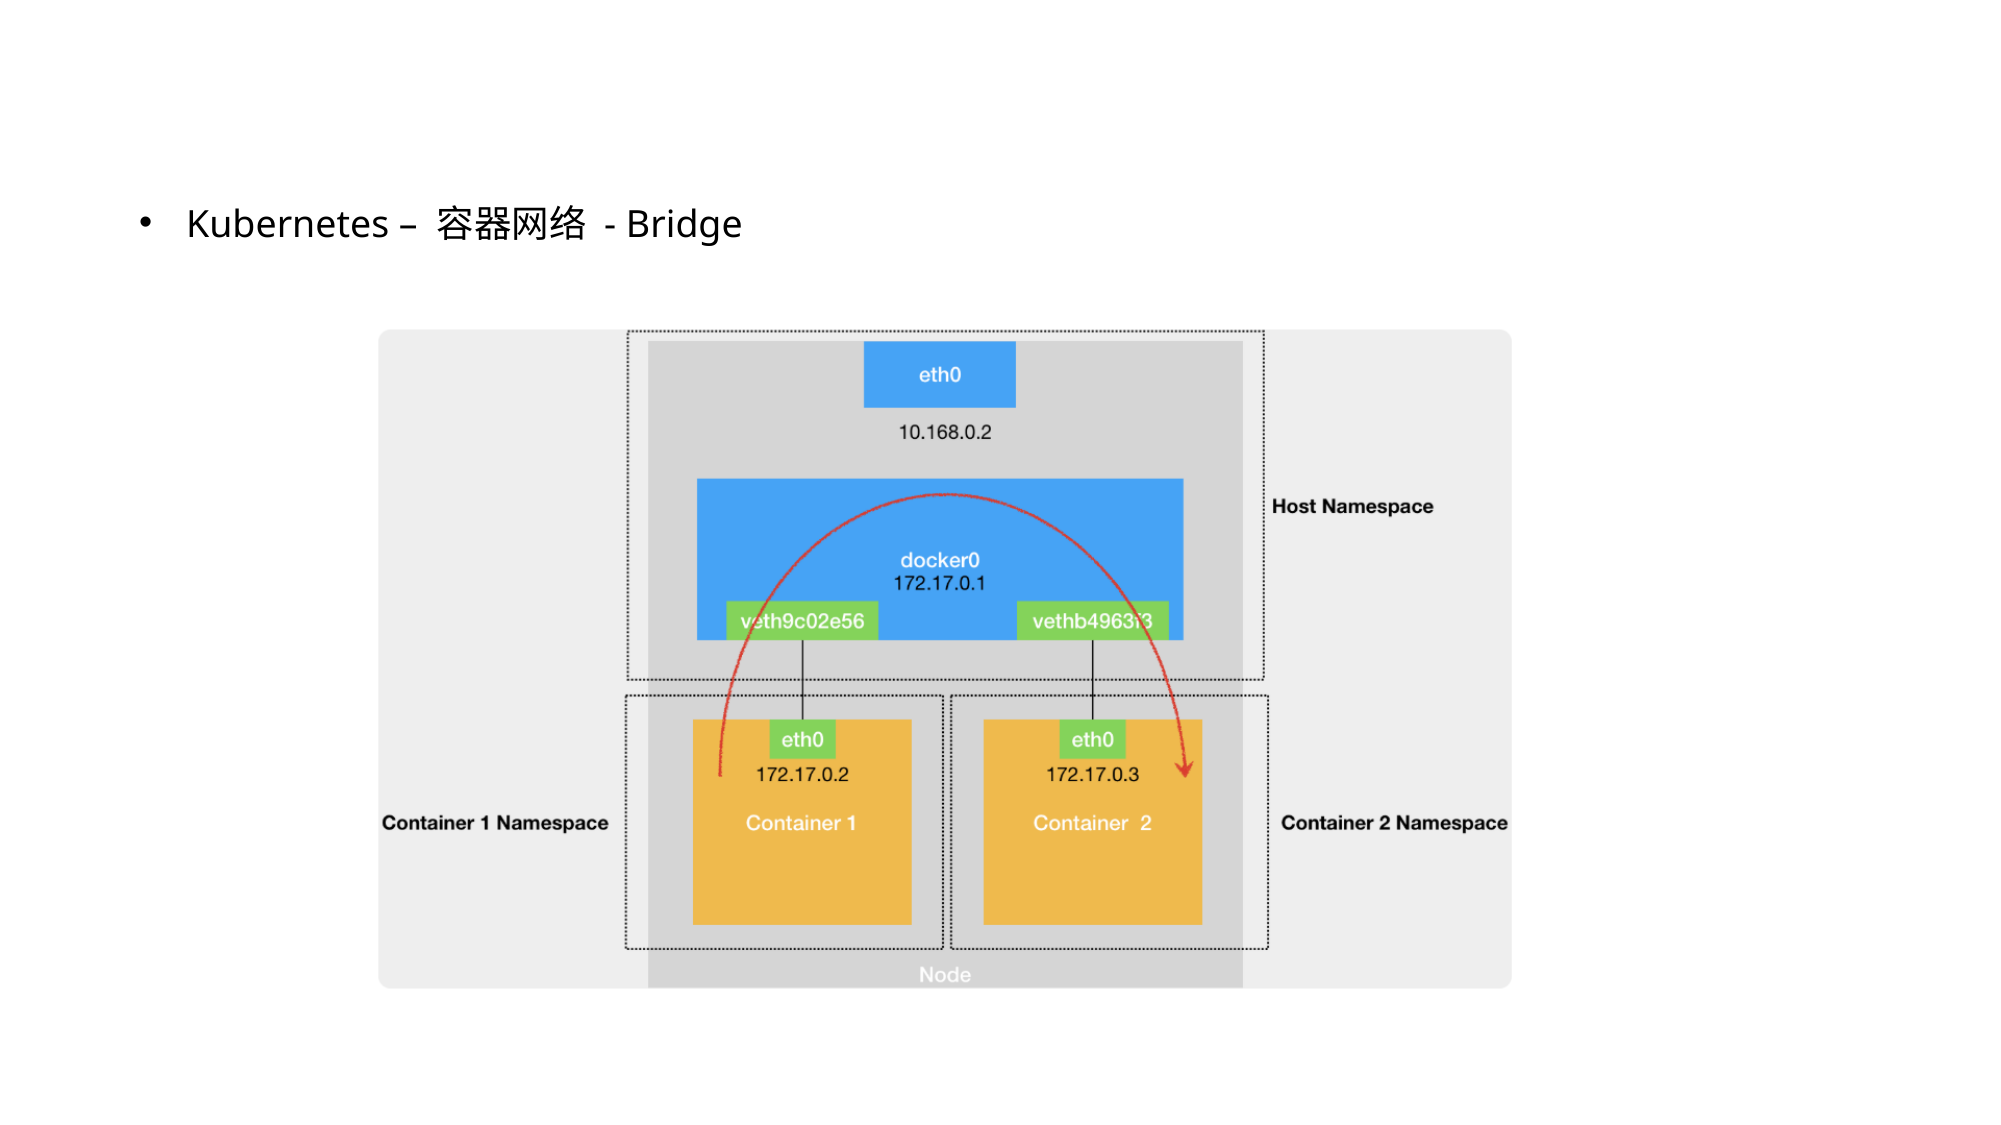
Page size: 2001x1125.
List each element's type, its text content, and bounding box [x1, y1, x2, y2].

picture [342, 292, 1543, 1024]
text_box Kubernetes – 容器网络 - Bridge [124, 192, 1131, 252]
